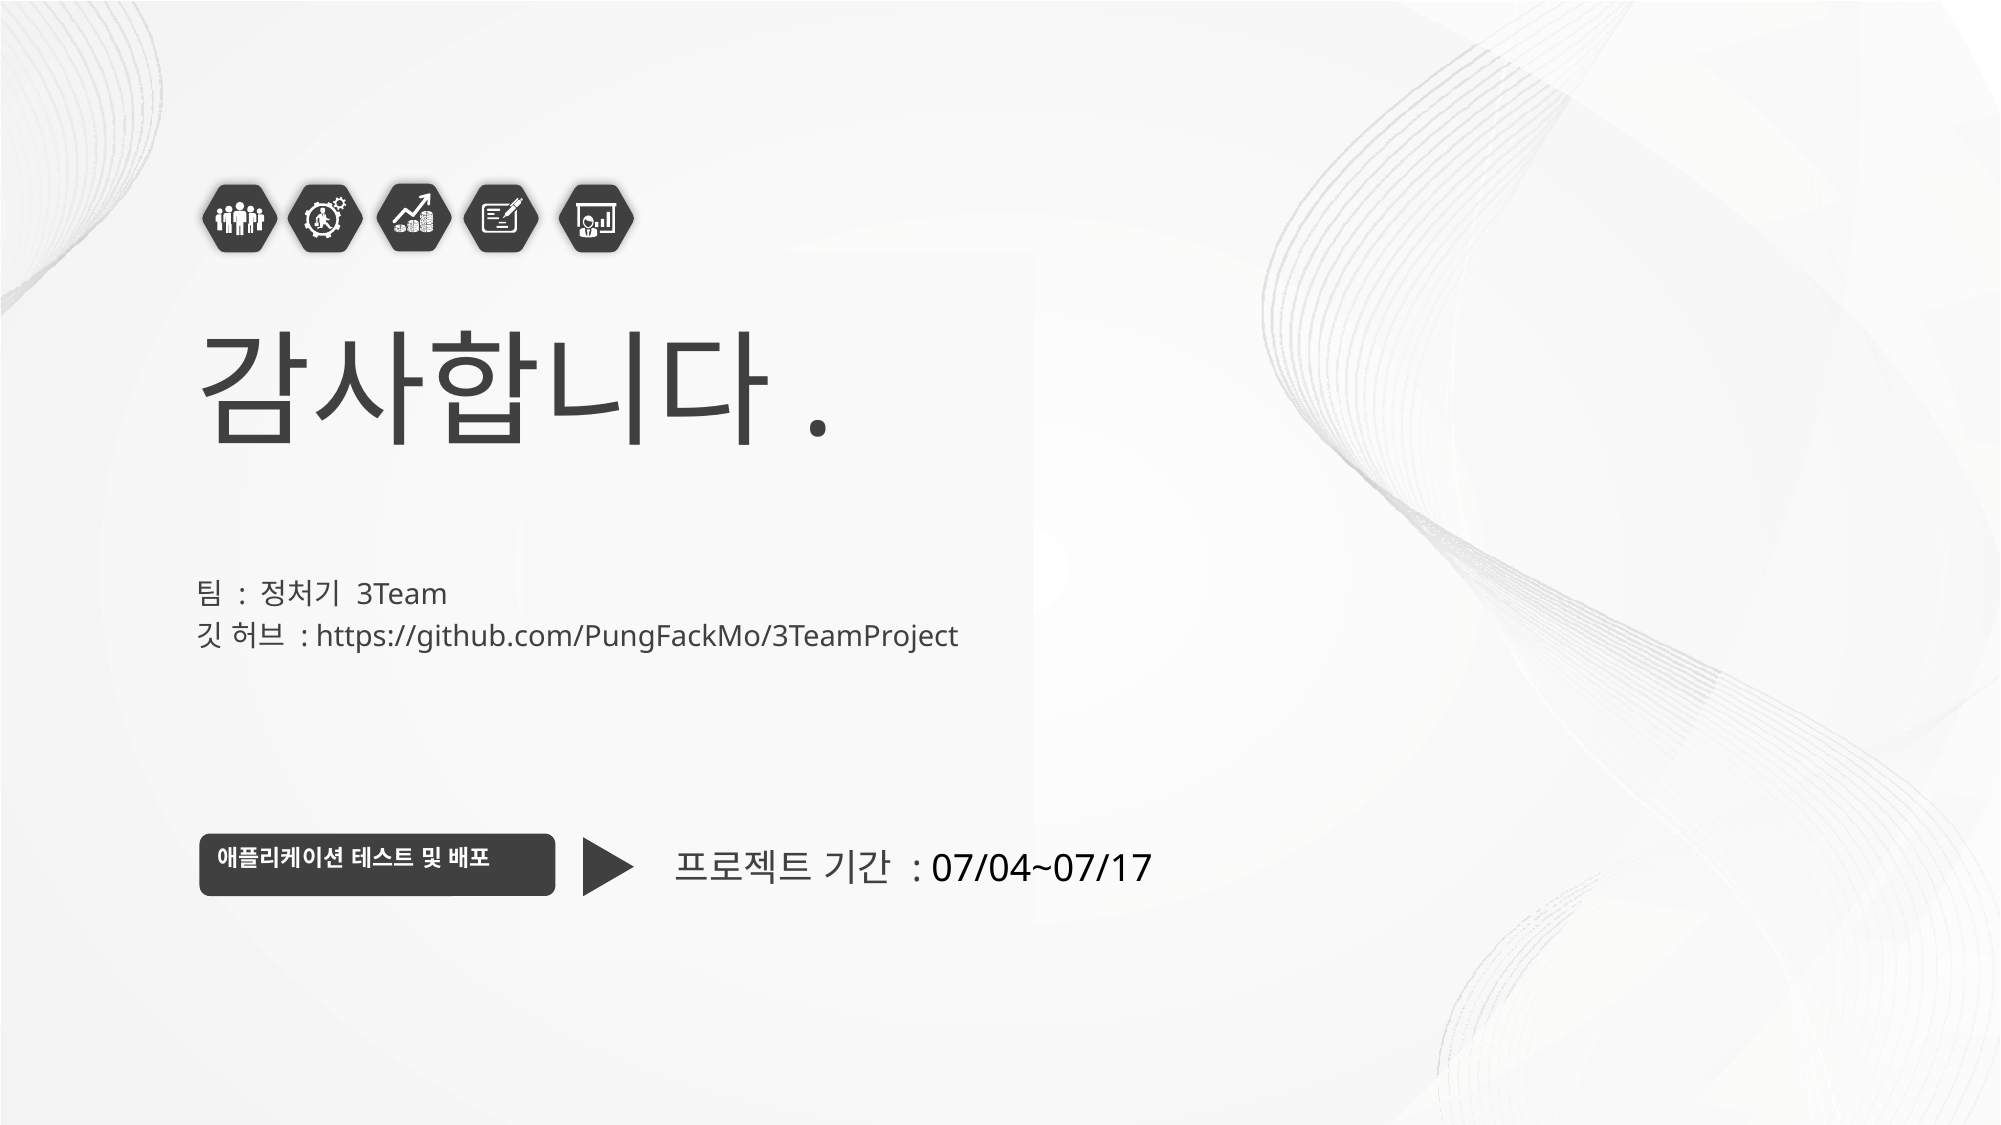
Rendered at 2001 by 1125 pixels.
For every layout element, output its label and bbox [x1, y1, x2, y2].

text_box [0, 0, 2000, 1125]
